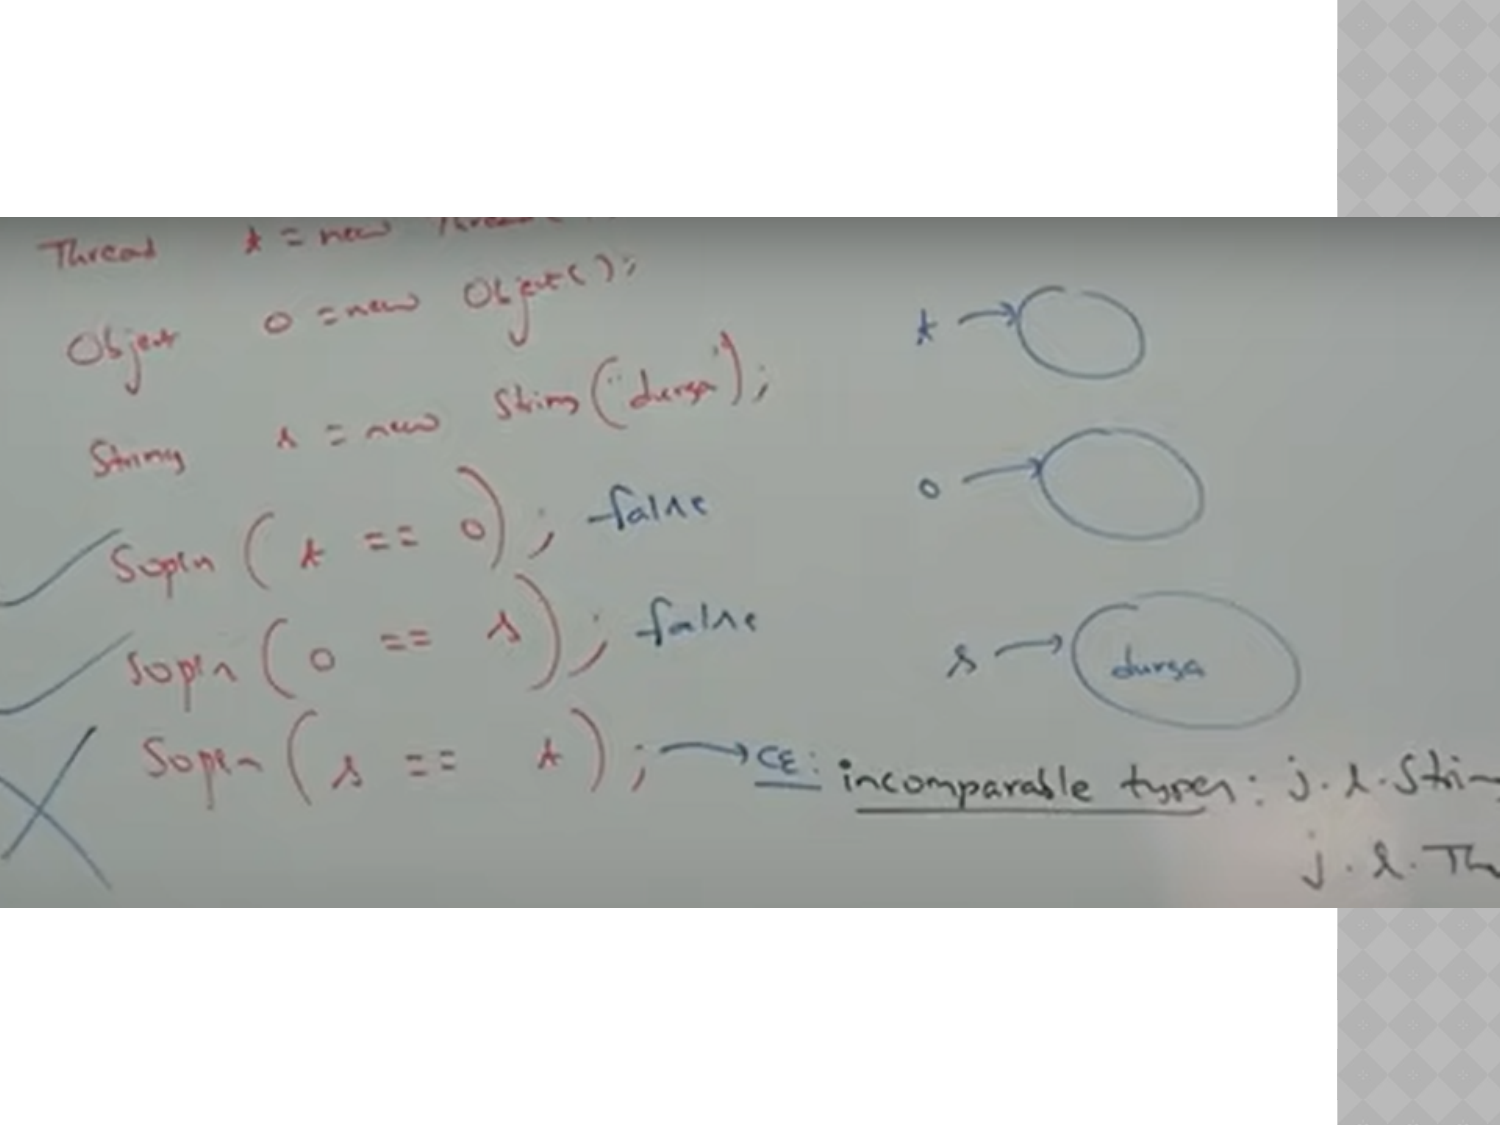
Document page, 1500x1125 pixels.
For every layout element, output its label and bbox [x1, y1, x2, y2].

picture [0, 216, 1500, 909]
